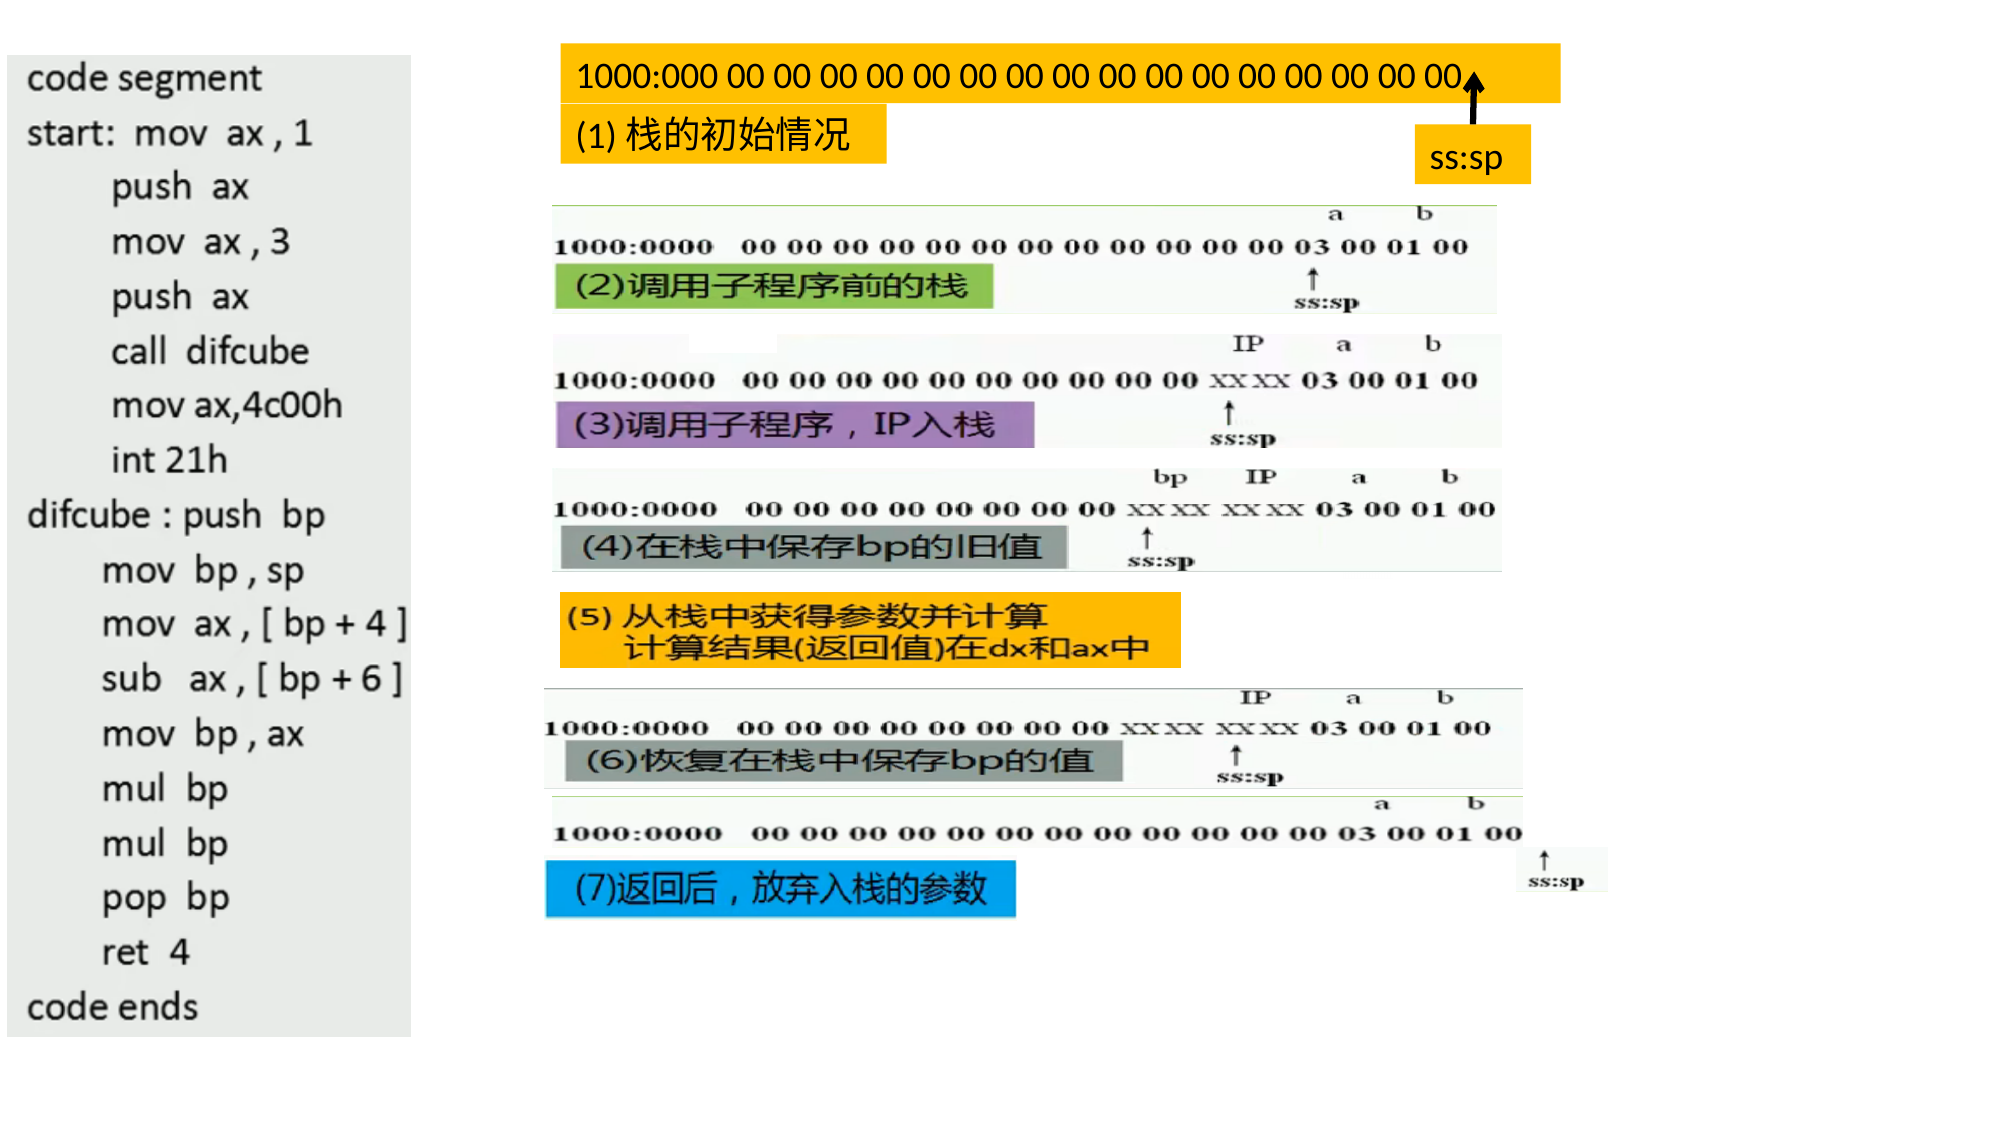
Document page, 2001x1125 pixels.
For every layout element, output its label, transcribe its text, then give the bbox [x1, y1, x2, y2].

text_box (1)栈的初始情况 [560, 103, 887, 164]
picture [552, 205, 1497, 314]
picture [552, 796, 1608, 895]
text_box 1000:000 00 00 00 00 00 00 00 00 00 00 00 00 00 00 00 00 [560, 43, 1561, 104]
picture [552, 334, 1502, 448]
text_box ss:sp [1414, 124, 1532, 185]
picture [7, 55, 411, 1037]
picture [544, 855, 1017, 921]
picture [544, 688, 1523, 789]
picture [560, 592, 1181, 669]
picture [552, 468, 1502, 579]
